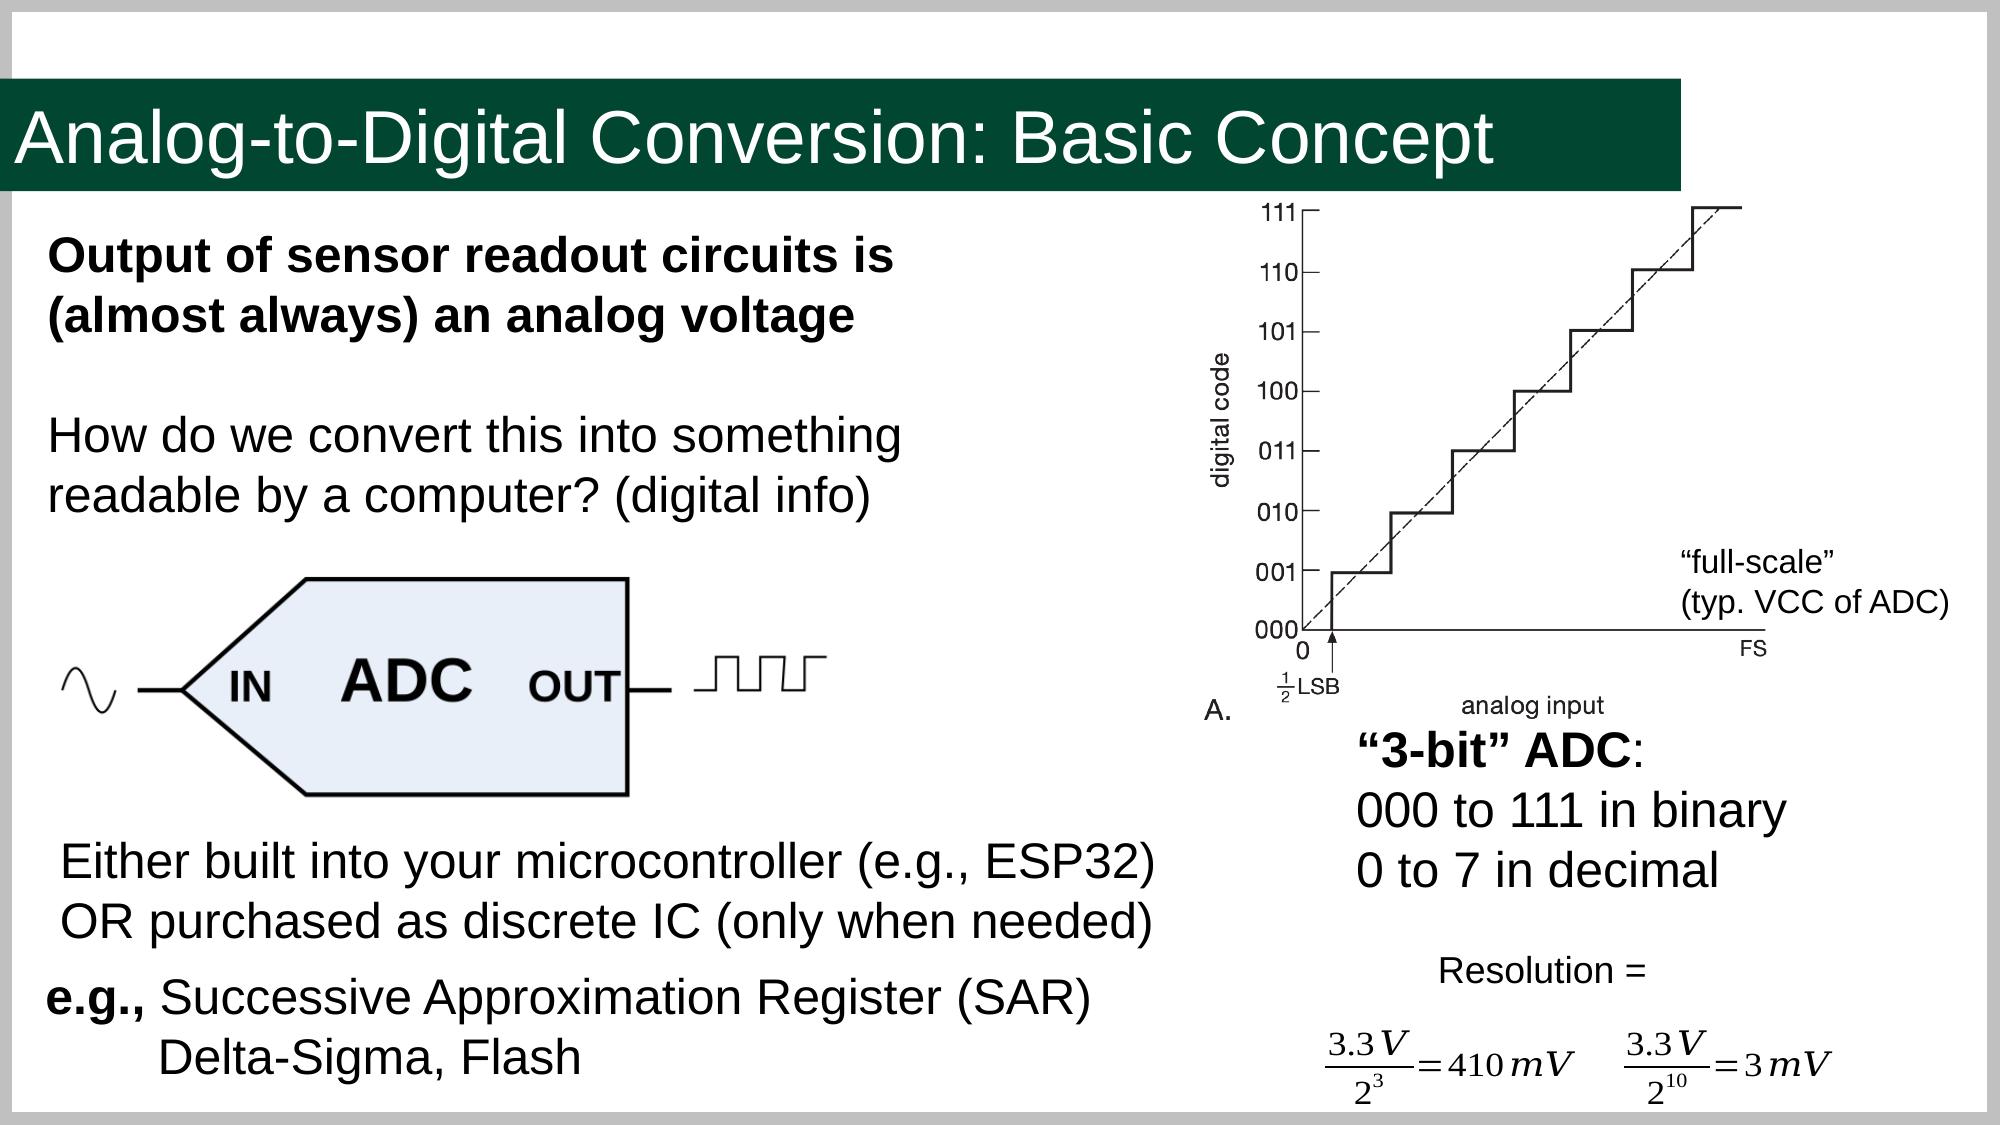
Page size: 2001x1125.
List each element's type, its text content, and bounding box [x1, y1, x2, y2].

text_box Analog-to-Digital Conversion: Basic Concept [0, 84, 1681, 184]
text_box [26, 820, 1192, 1094]
text_box [0, 0, 2000, 1125]
text_box “3-bit” ADC: 000 to 111 in binary 0 to 7 in decimal [1341, 740, 1803, 905]
picture [17, 557, 860, 824]
text_box Output of sensor readout circuits is (almost always) an analog voltage How do we convert this into something readable by a computer? (digital info) [32, 215, 975, 530]
text_box [0, 184, 1197, 192]
text_box [0, 78, 1681, 84]
picture [1202, 163, 1806, 732]
text_box “full-scale” (typ. VCC of ADC) [1810, 533, 1966, 628]
